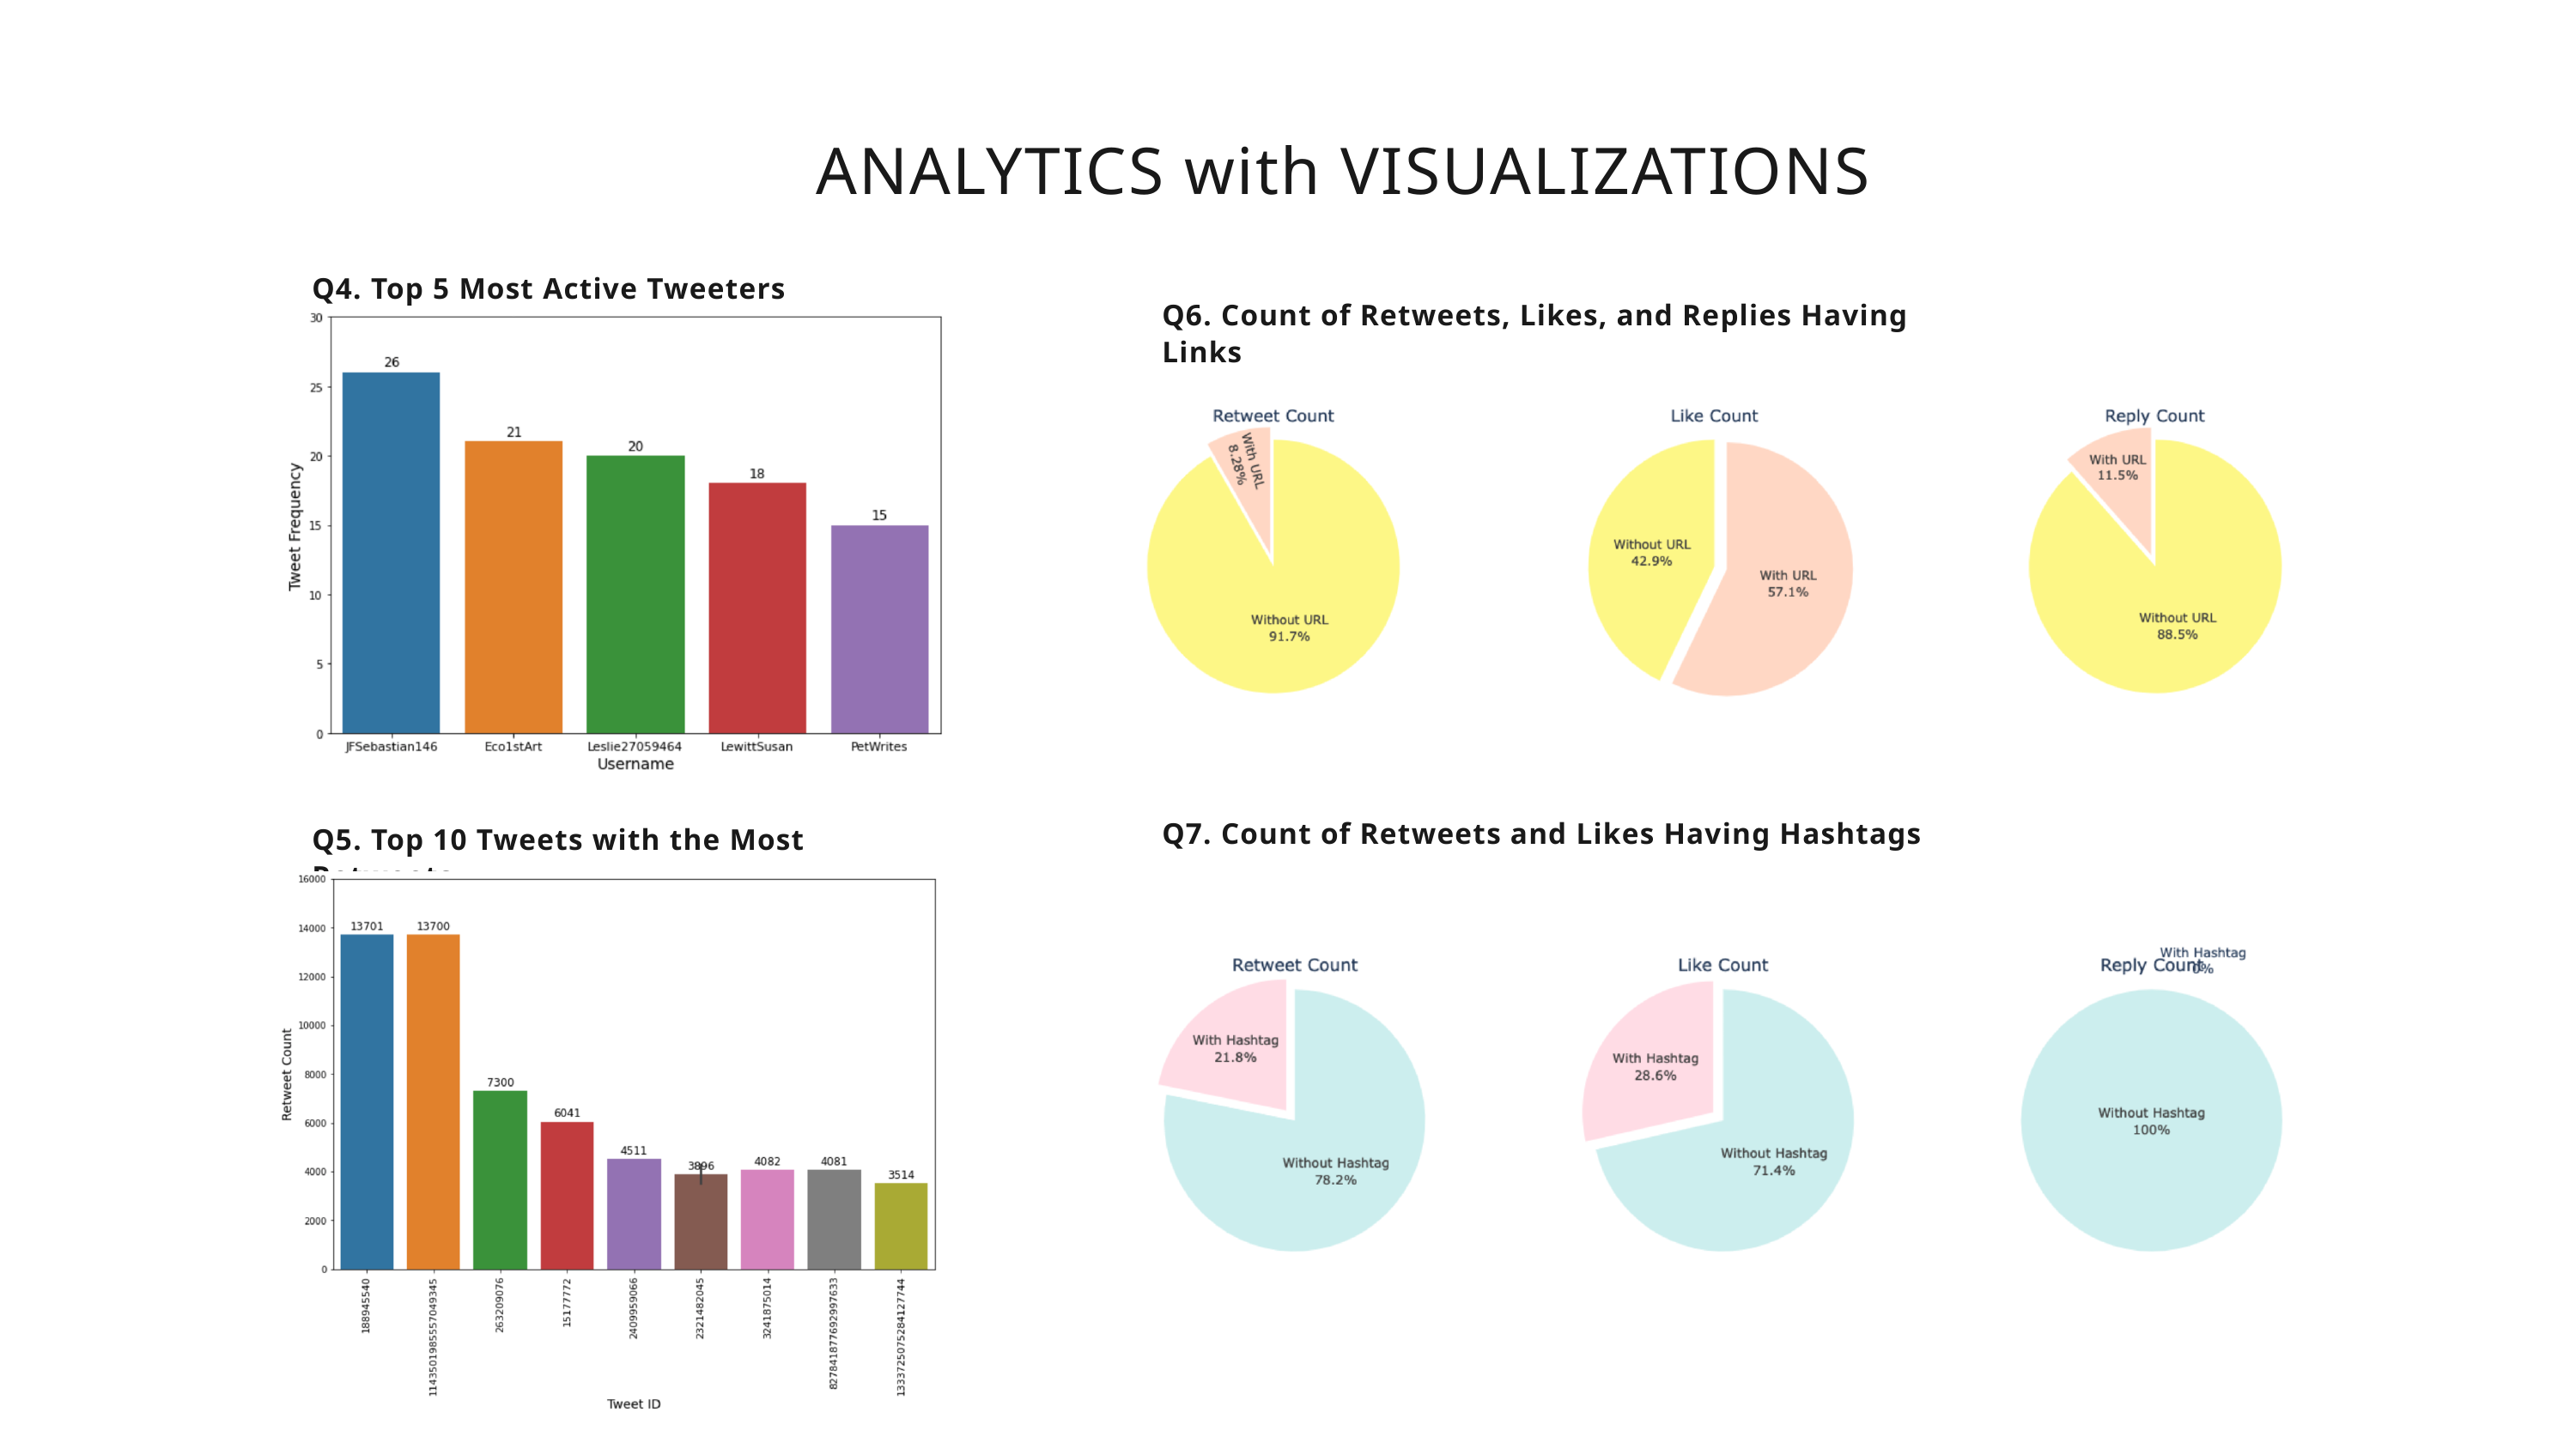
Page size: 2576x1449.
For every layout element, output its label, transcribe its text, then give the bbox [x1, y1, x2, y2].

picture [1137, 398, 2291, 700]
text_box Q5. Top 10 Tweets with the Most Retweets [287, 819, 943, 872]
text_box Q6. Count of Retweets, Likes, and Replies Having Links [1138, 294, 1923, 369]
text_box Q7. Count of Retweets and Likes Having Hashtags [1137, 812, 1995, 850]
text_box ANALYTICS with VISUALIZATIONS [557, 122, 2130, 208]
picture [277, 870, 940, 1413]
text_box Q4. Top 5 Most Active Tweeters [288, 267, 943, 305]
picture [1149, 938, 2291, 1256]
picture [284, 306, 945, 774]
